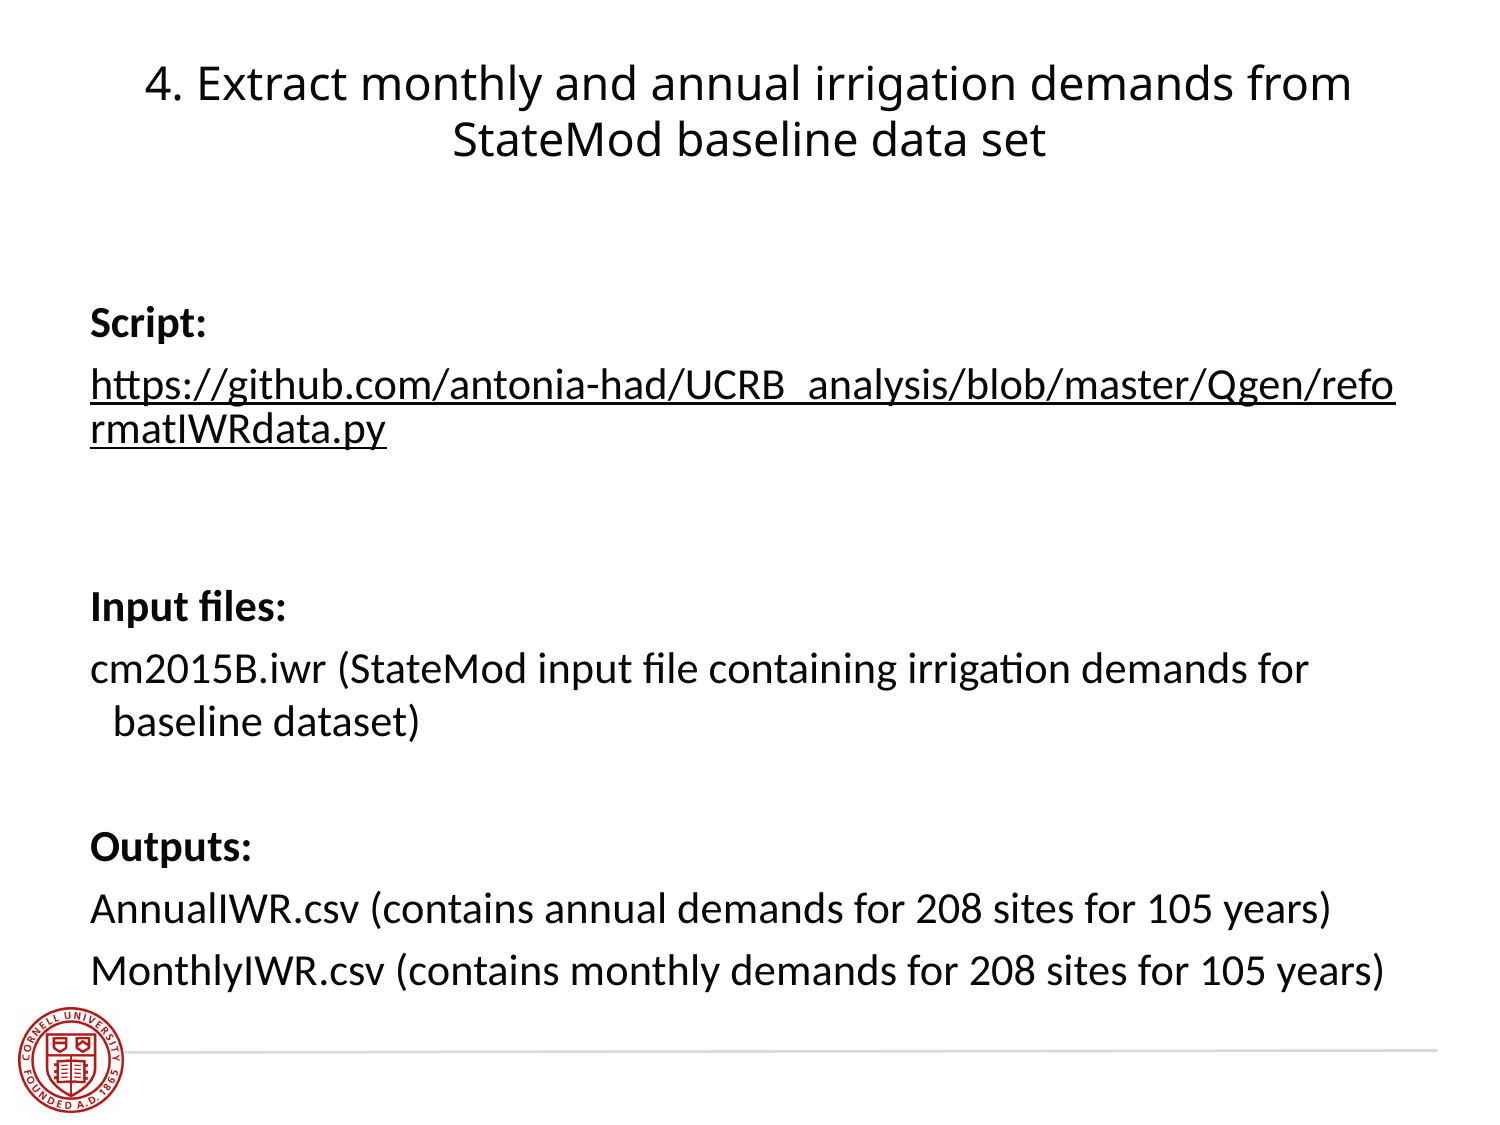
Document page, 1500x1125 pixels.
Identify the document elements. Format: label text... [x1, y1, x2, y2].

picture [18, 1007, 124, 1113]
title 4. Extract monthly and annual irrigation demands from StateMod baseline data set [75, 45, 1425, 175]
list Script: https://github.com/antonia-had/UCRB_analysis/blob/master/Qgen/reformatIWRdata.py Input files: cm2015B.iwr (StateMod input file containing irrigation demands for baseline dataset) Outputs: AnnualIWR.csv (contains annual demands for 208 sites for 105 years) MonthlyIWR.csv (contains monthly demands for 208 sites for 105 years) [75, 285, 1425, 967]
